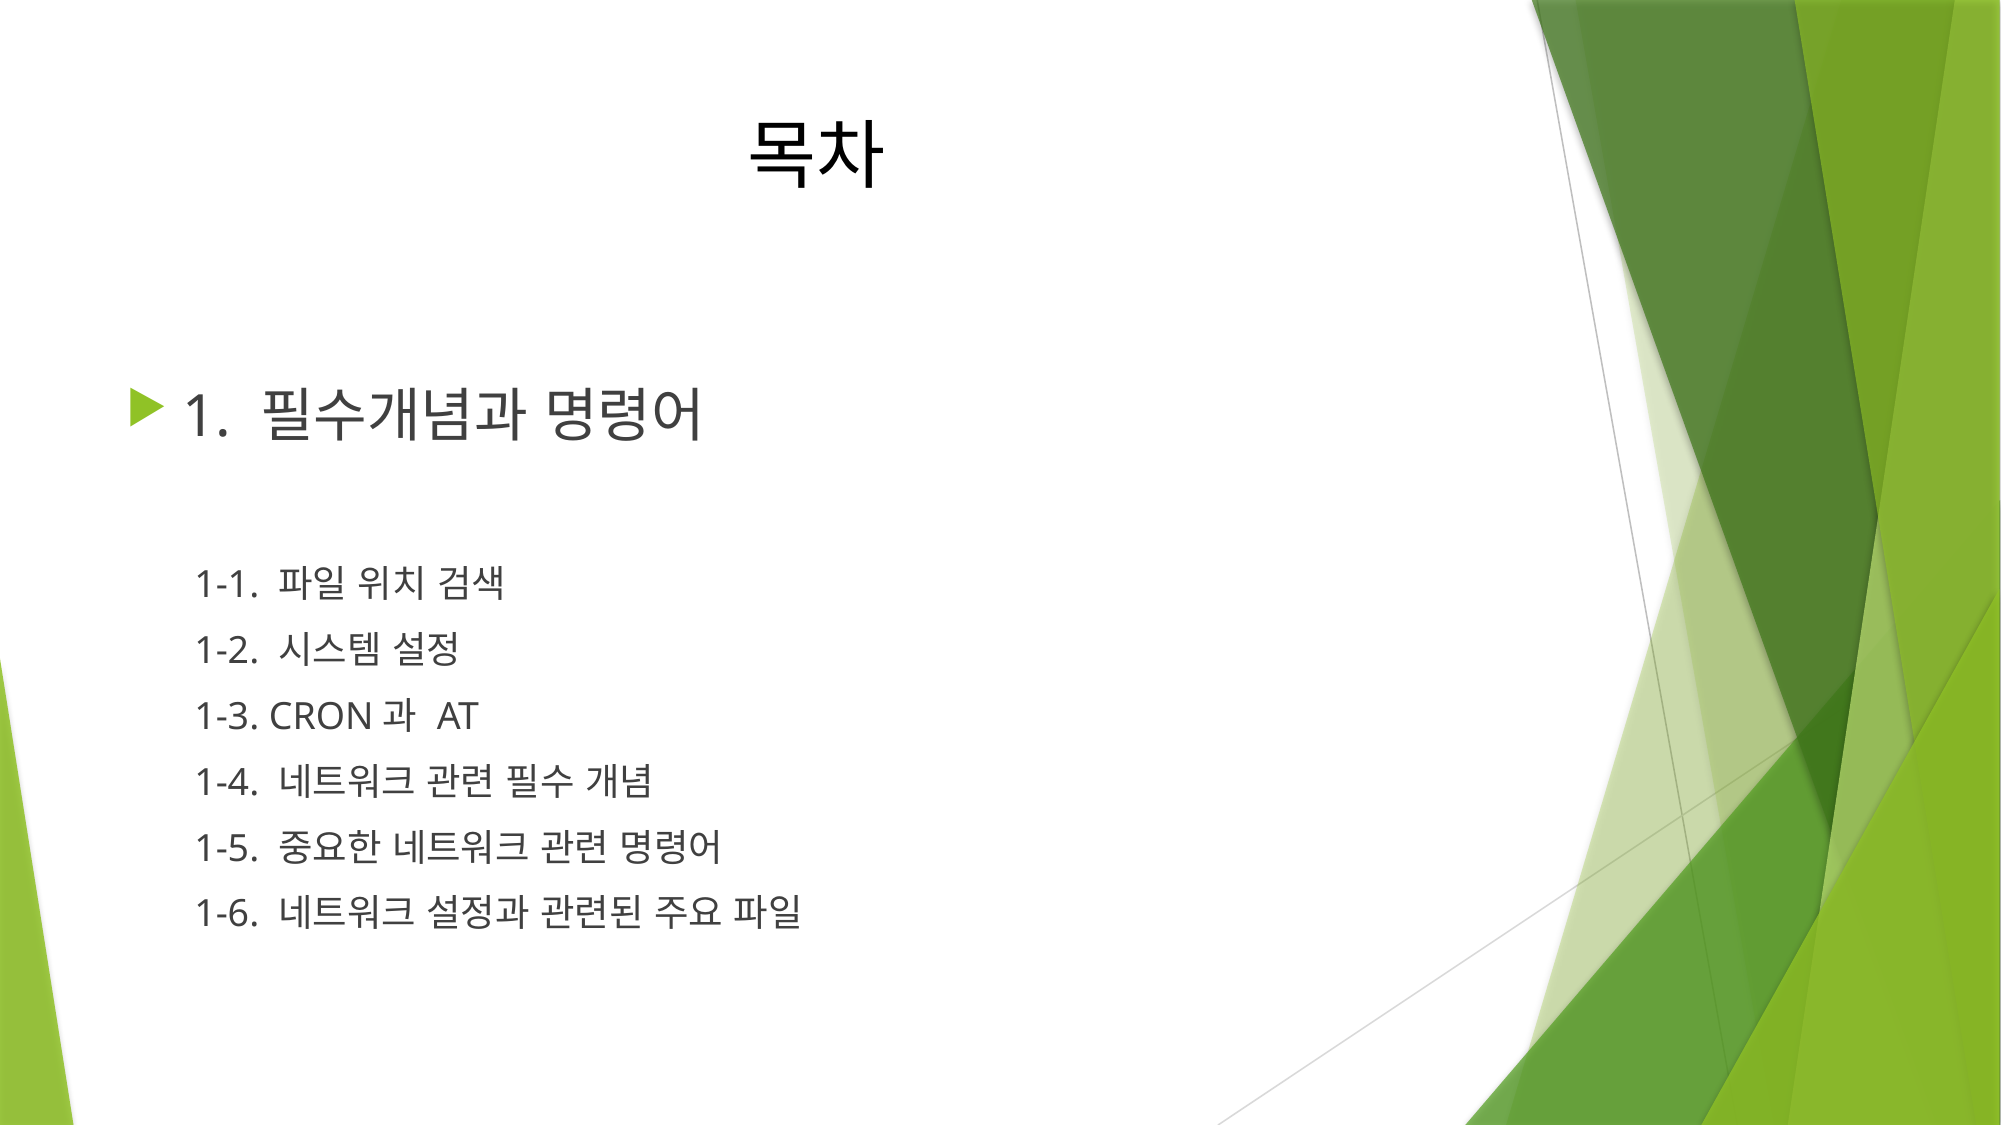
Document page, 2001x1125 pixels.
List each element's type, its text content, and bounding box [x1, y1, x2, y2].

title 목차 [111, 99, 1522, 263]
list 1. 필수개념과 명령어 1-1. 파일 위치 검색 1-2. 시스템 설정 1-3. CRON과 AT 1-4. 네트워크 관련 필수 개념 1-5. 중요한 네트워크 관련 명령어 1-6. 네트워크 설정과 관련된 주요 파일 [111, 370, 1638, 951]
